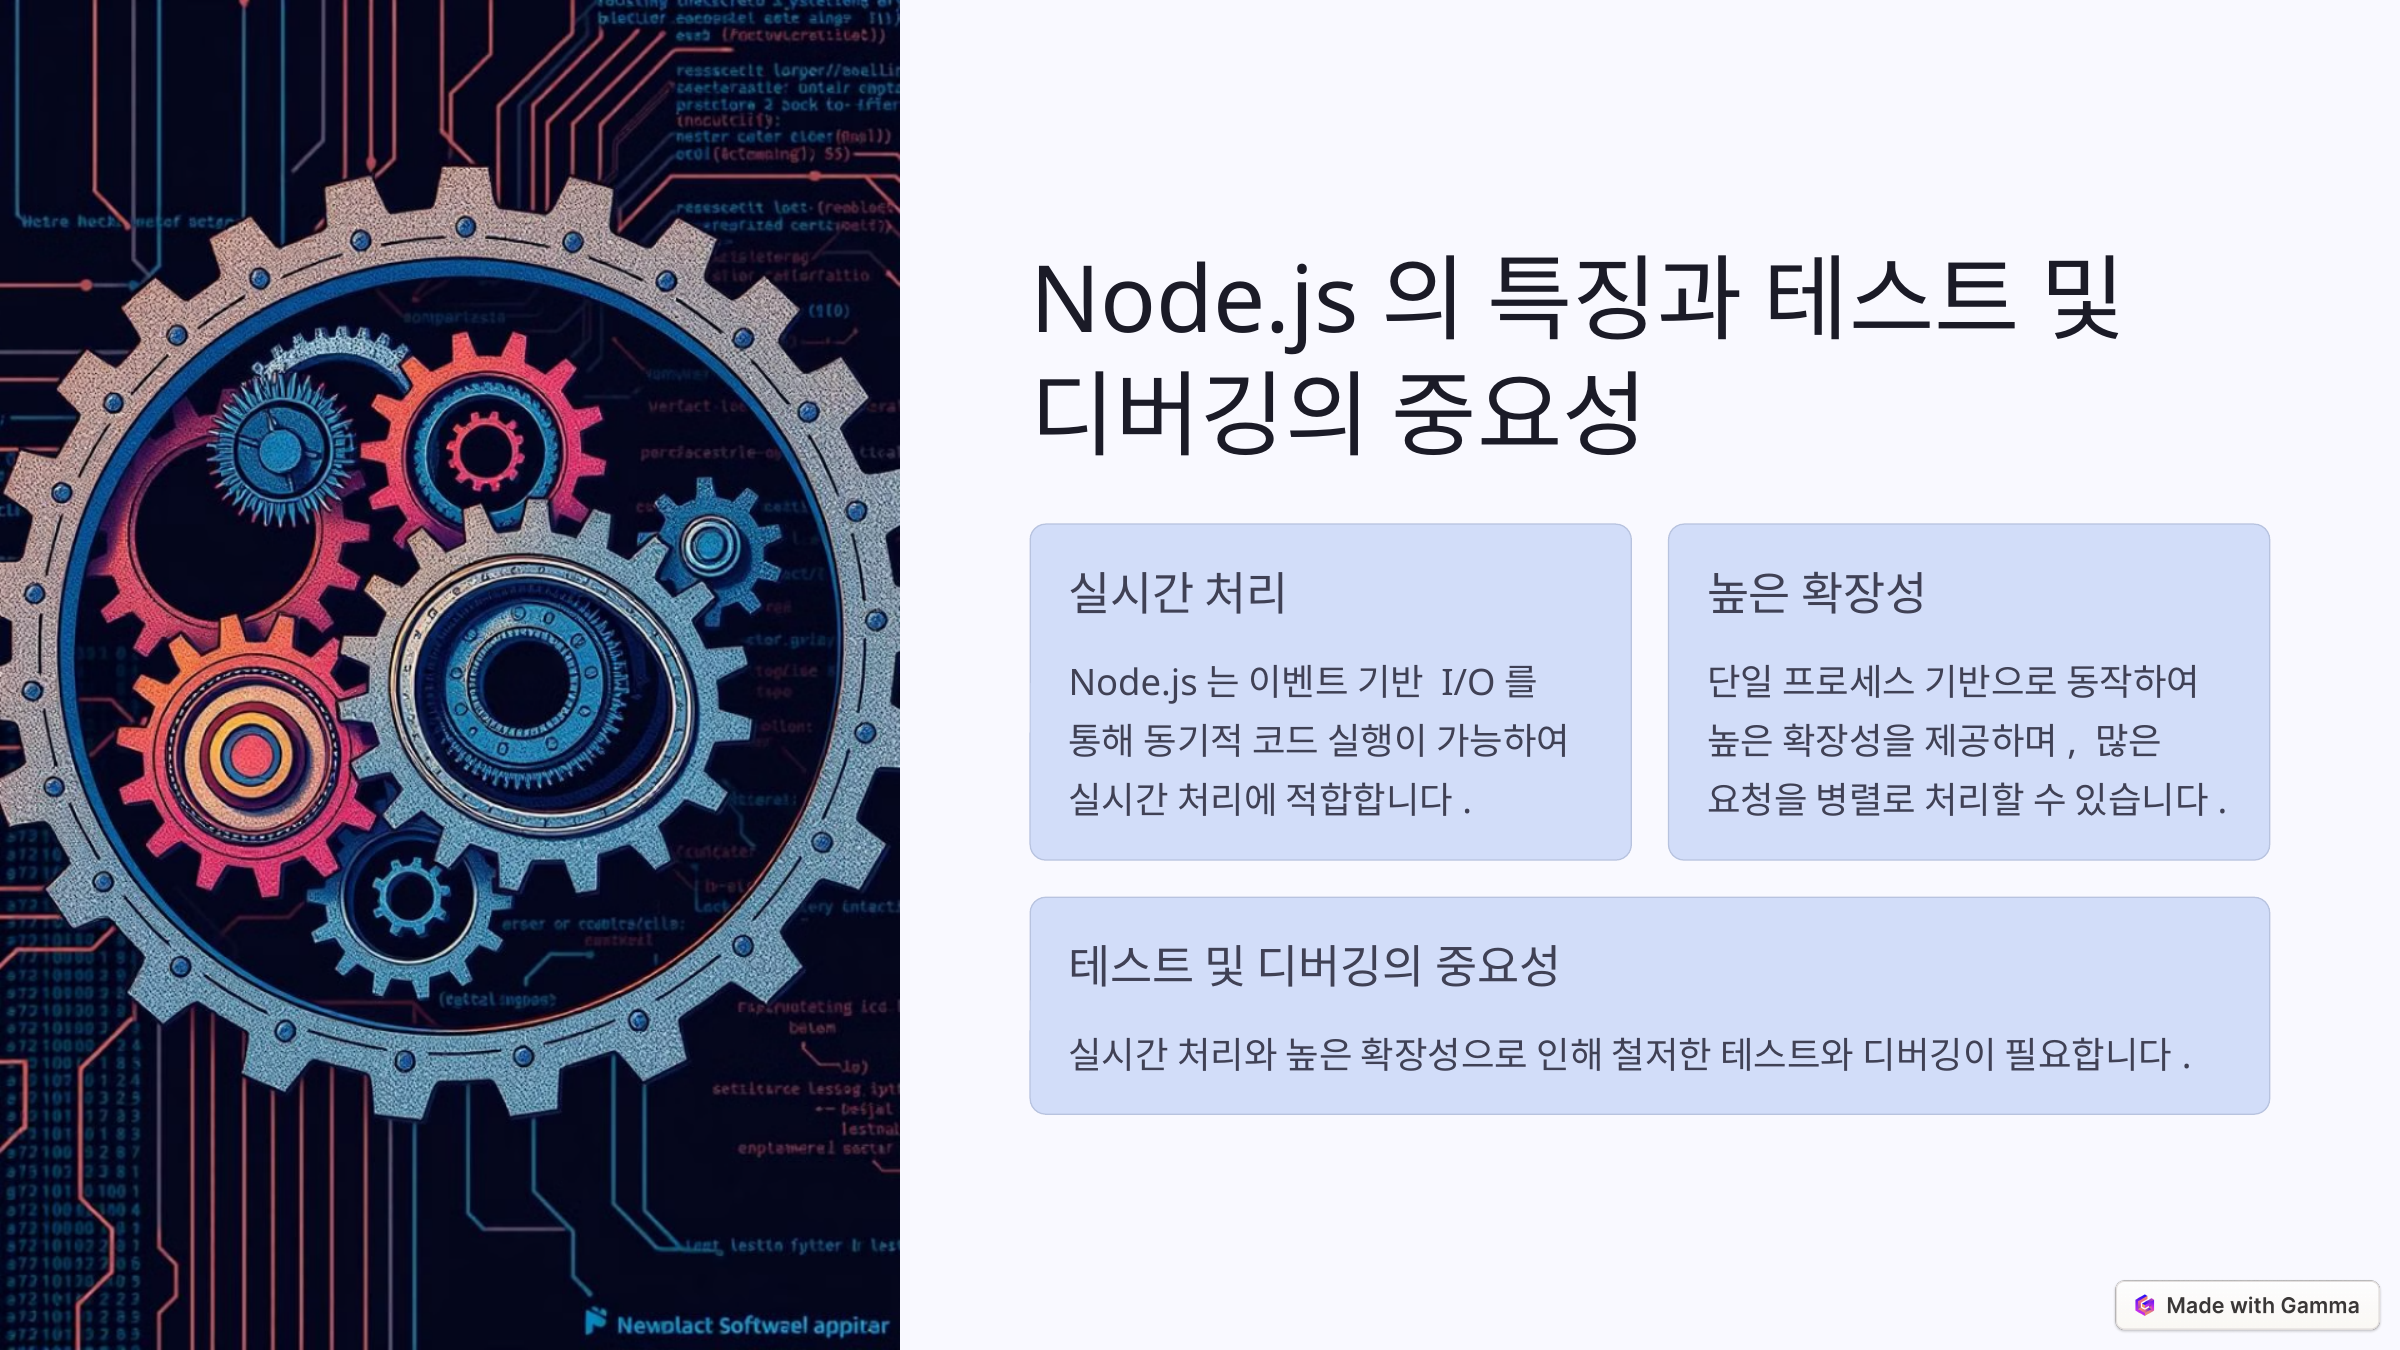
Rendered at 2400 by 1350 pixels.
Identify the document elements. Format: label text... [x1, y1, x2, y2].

text_box [1668, 524, 2270, 861]
text_box Node.js는 이벤트 기반 I/O를 통해 동기적 코드 실행이 가능하여 실시간 처리에 적합합니다. [1068, 642, 1593, 822]
text_box 실시간 처리 [1068, 562, 1534, 621]
text_box 단일 프로세스 기반으로 동작하여 높은 확장성을 제공하며, 많은 요청을 병렬로 처리할 수 있습니다. [1706, 642, 2232, 822]
text_box 높은 확장성 [1706, 562, 2173, 621]
text_box 실시간 처리와 높은 확장성으로 인해 철저한 테스트와 디버깅이 필요합니다. [1068, 1016, 2232, 1076]
picture [2106, 1271, 2389, 1339]
text_box [1030, 524, 1632, 861]
text_box 테스트 및 디버깅의 중요성 [1068, 935, 1577, 994]
text_box [1030, 897, 2270, 1115]
picture [0, 0, 900, 1350]
text_box Node.js의 특징과 테스트 및 디버깅의 중요성 [1030, 235, 2270, 469]
